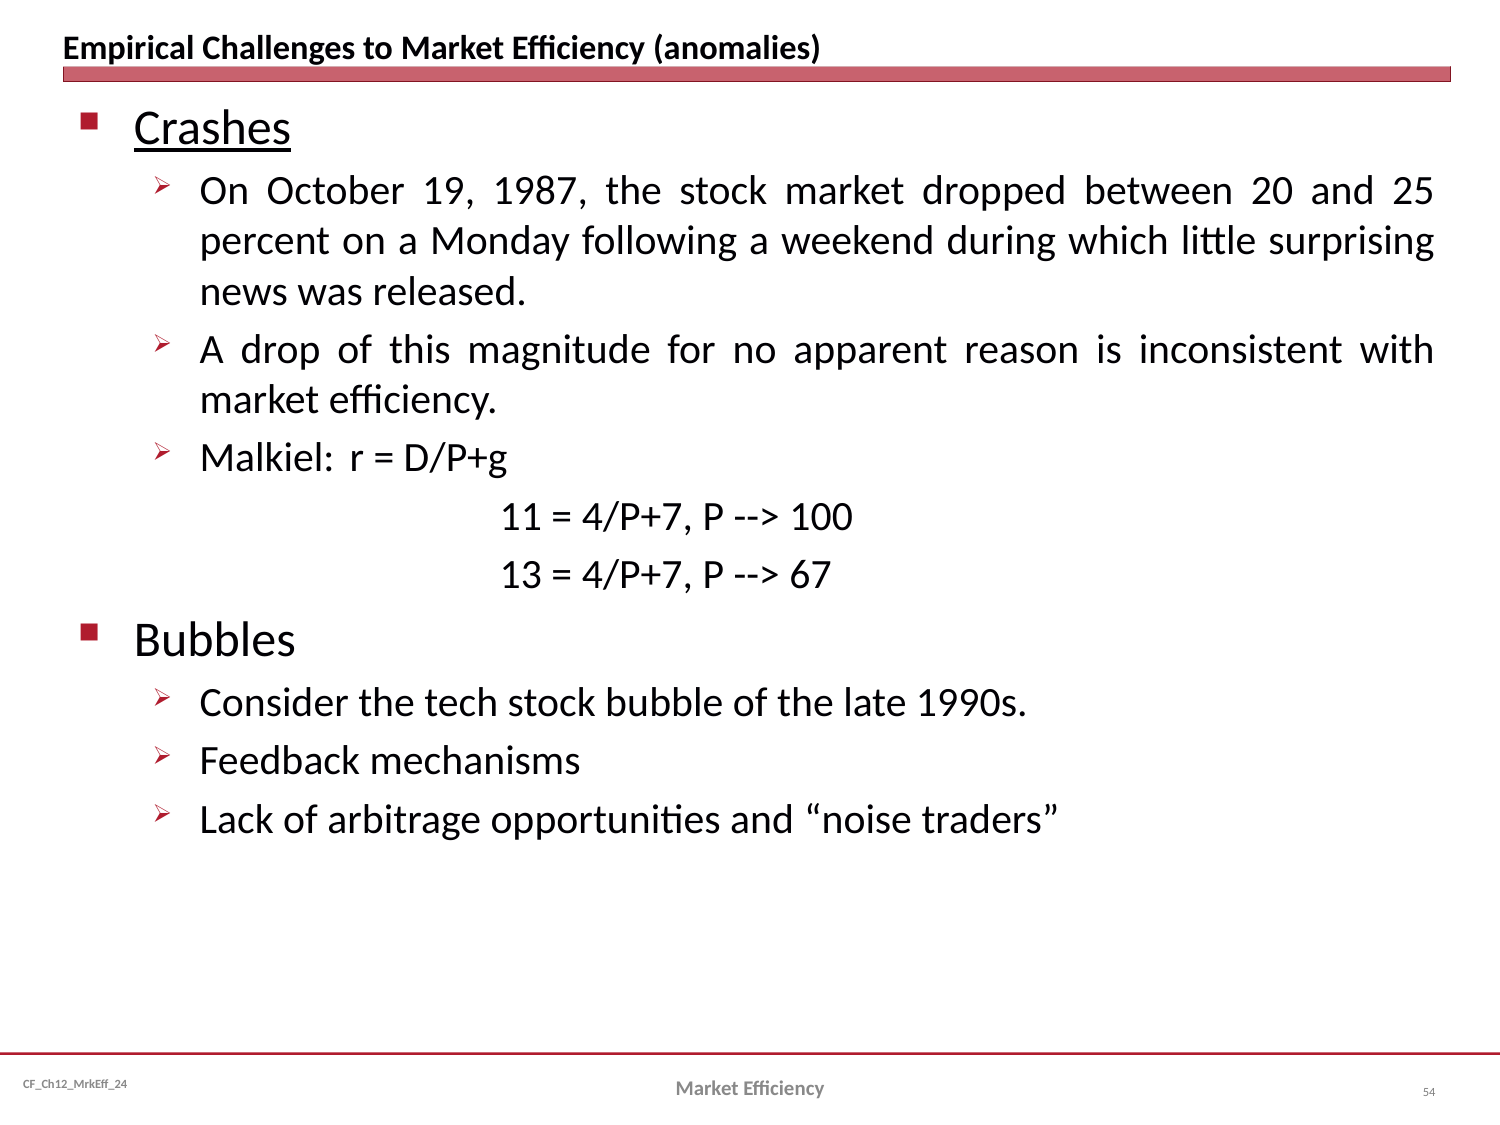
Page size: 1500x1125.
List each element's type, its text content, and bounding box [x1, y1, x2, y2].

title Empirical Challenges to Market Efficiency (anomalies) [62, 6, 1451, 67]
list Crashes On October 19, 1987, the stock market dropped between 20 and 25 percent on a Monday following a weekend during which little surprising news was released. A drop of this magnitude for no apparent reason is inconsistent with market efficiency. Malkiel: r = D/P+g 11 = 4/P+7, P --> 100 13 = 4/P+7, P --> 67 Bubbles Consider the tech stock bubble of the late 1990s. Feedback mechanisms Lack of arbitrage opportunities and “noise traders” [63, 87, 1451, 1041]
footer Market Efficiency [512, 1056, 988, 1117]
slide_number 54 [1375, 1061, 1451, 1122]
